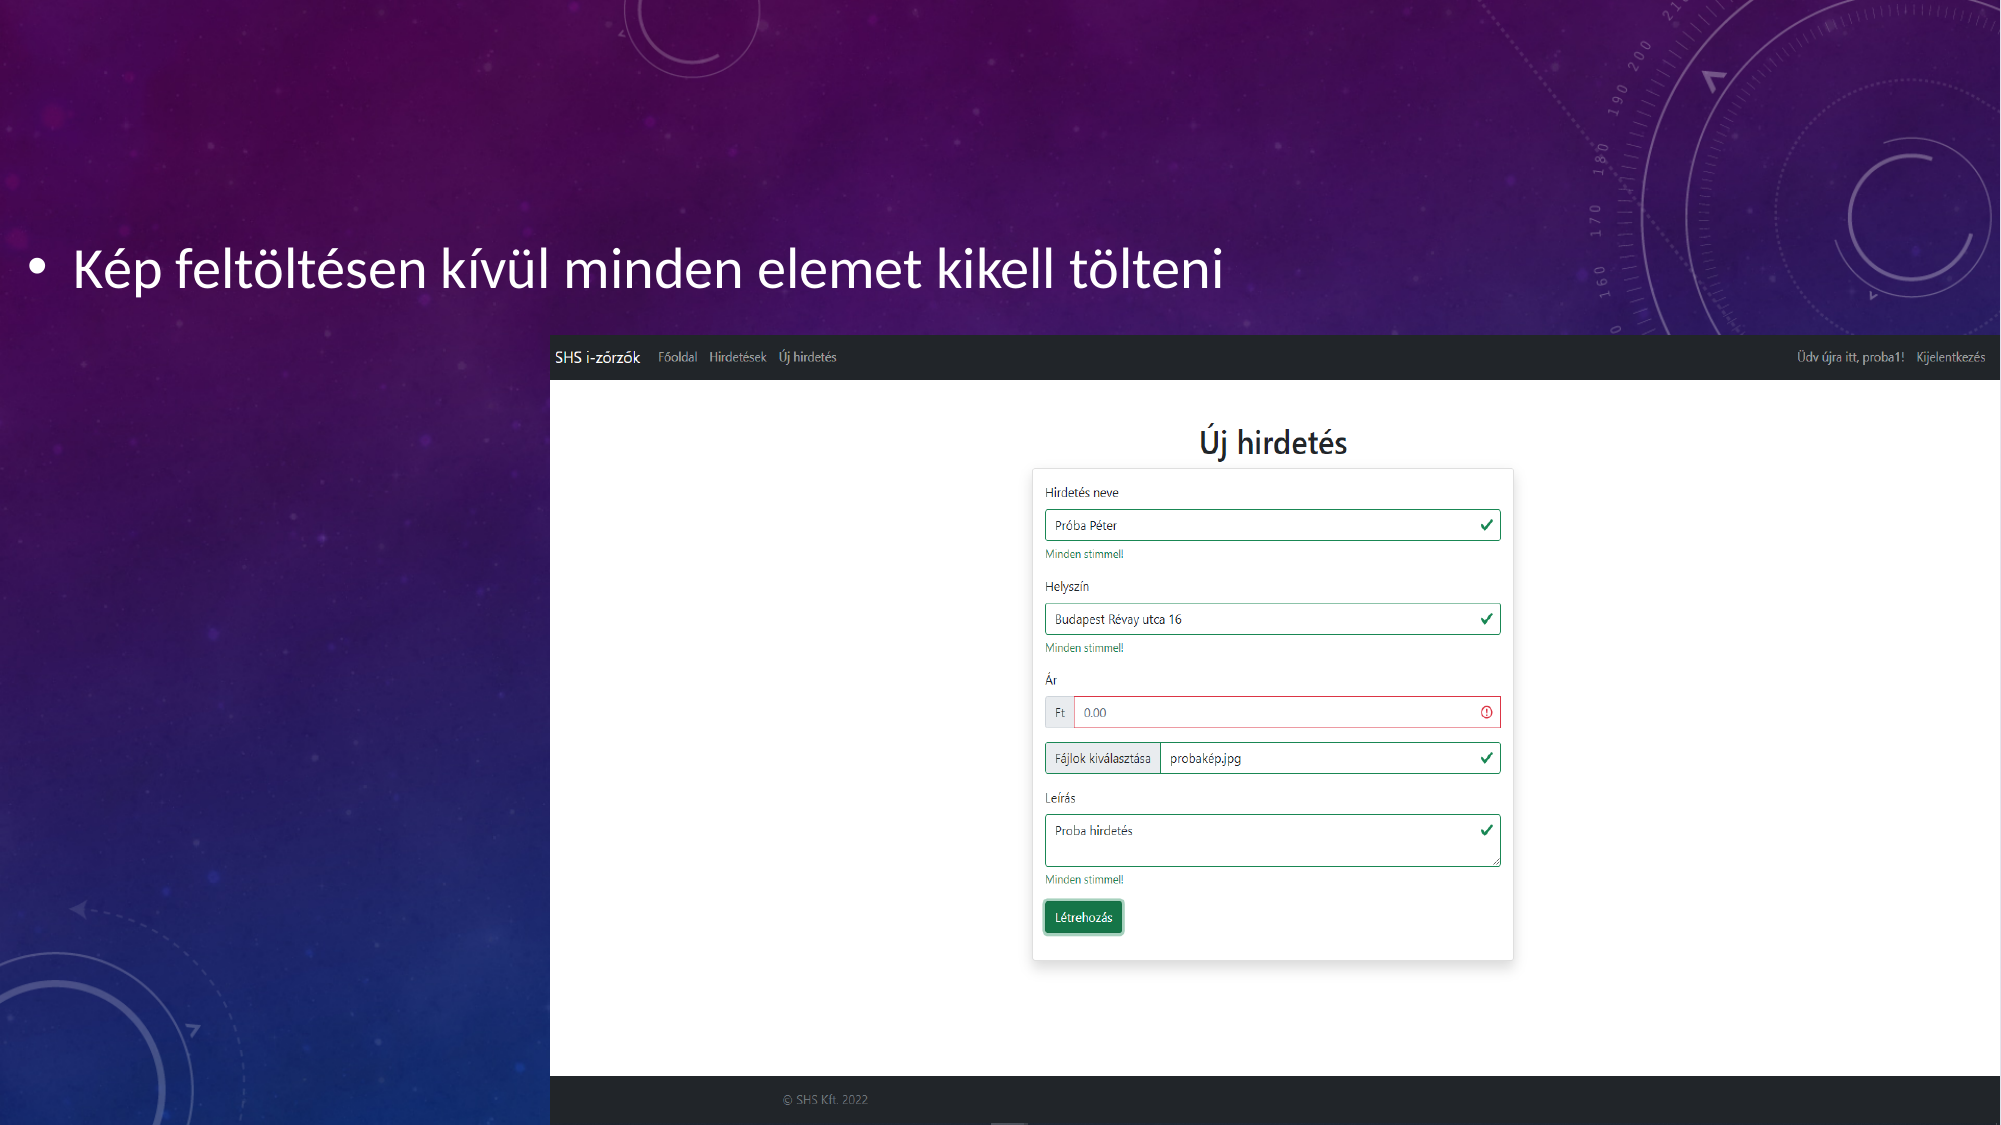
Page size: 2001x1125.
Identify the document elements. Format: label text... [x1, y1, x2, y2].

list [550, 335, 2000, 1125]
picture [0, 0, 2001, 1125]
text_box Kép feltöltésen kívül minden elemet kikell tölteni [12, 222, 1261, 308]
